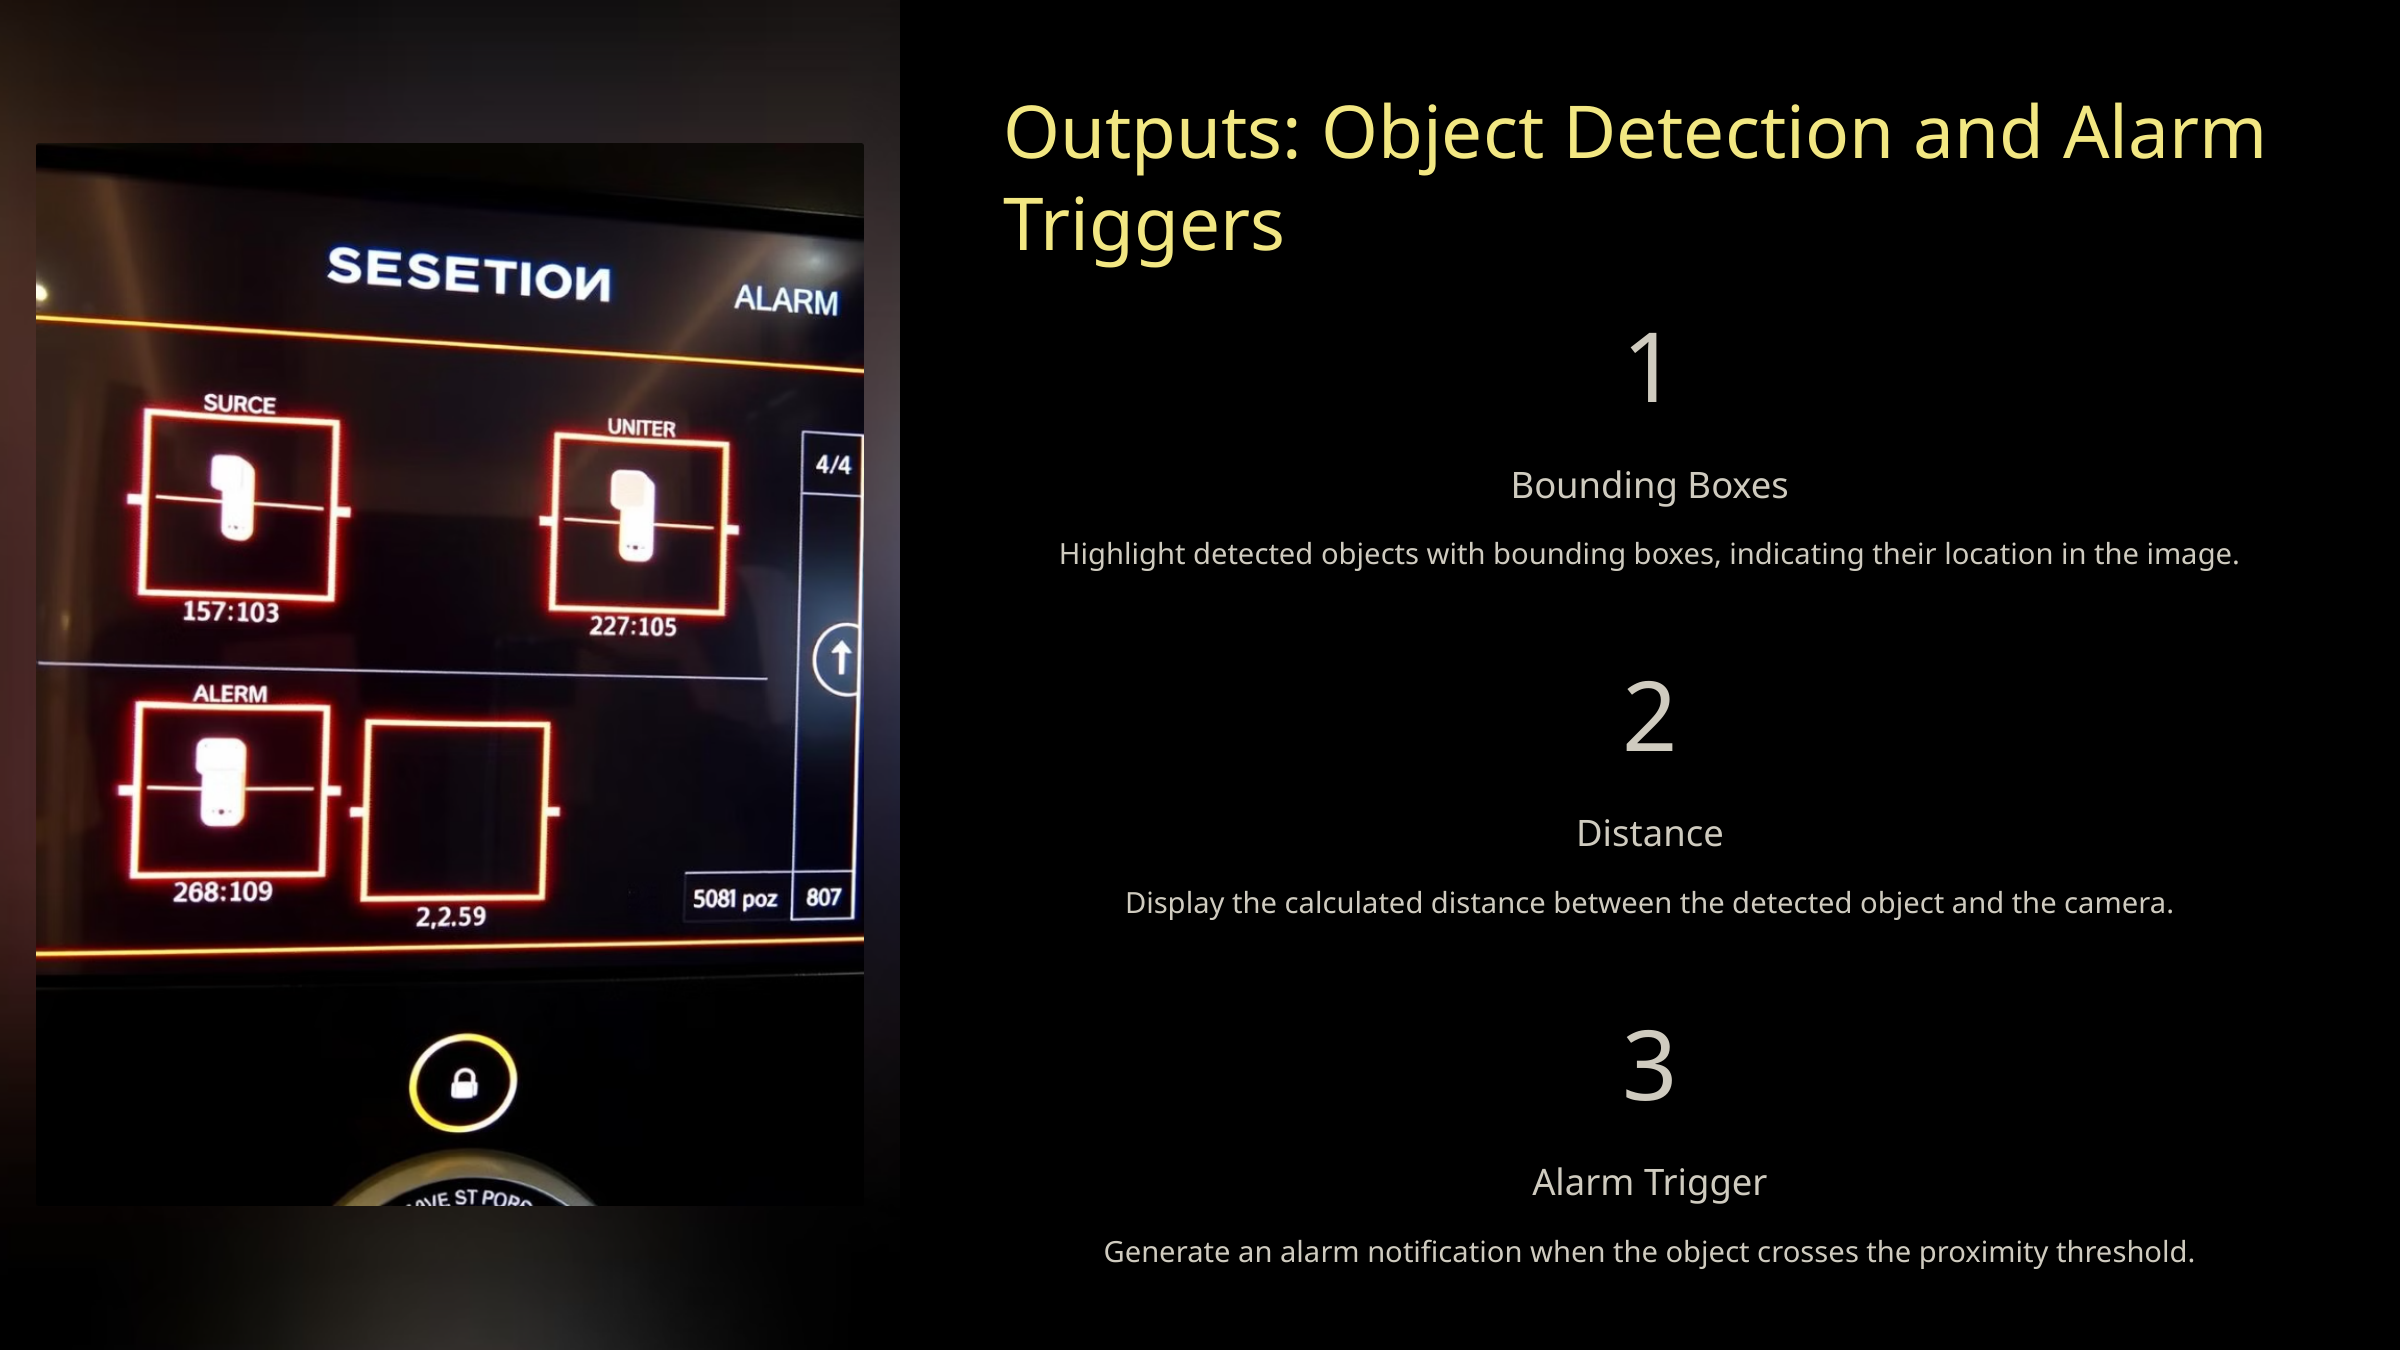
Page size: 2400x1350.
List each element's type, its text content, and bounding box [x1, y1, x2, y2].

text_box Bounding Boxes [1465, 459, 1835, 506]
text_box Distance [1465, 808, 1835, 855]
text_box Alarm Trigger [1465, 1157, 1835, 1204]
text_box 3 [1003, 1023, 2297, 1121]
text_box Outputs: Object Detection and Alarm Triggers [1003, 81, 2297, 267]
picture [0, 0, 900, 1350]
text_box 2 [1003, 674, 2297, 772]
text_box Display the calculated distance between the detected object and the camera. [1003, 872, 2297, 920]
text_box Highlight detected objects with bounding boxes, indicating their location in the image. [1003, 523, 2297, 571]
text_box 1 [1003, 325, 2297, 423]
text_box Generate an alarm notification when the object crosses the proximity threshold. [1003, 1221, 2297, 1269]
